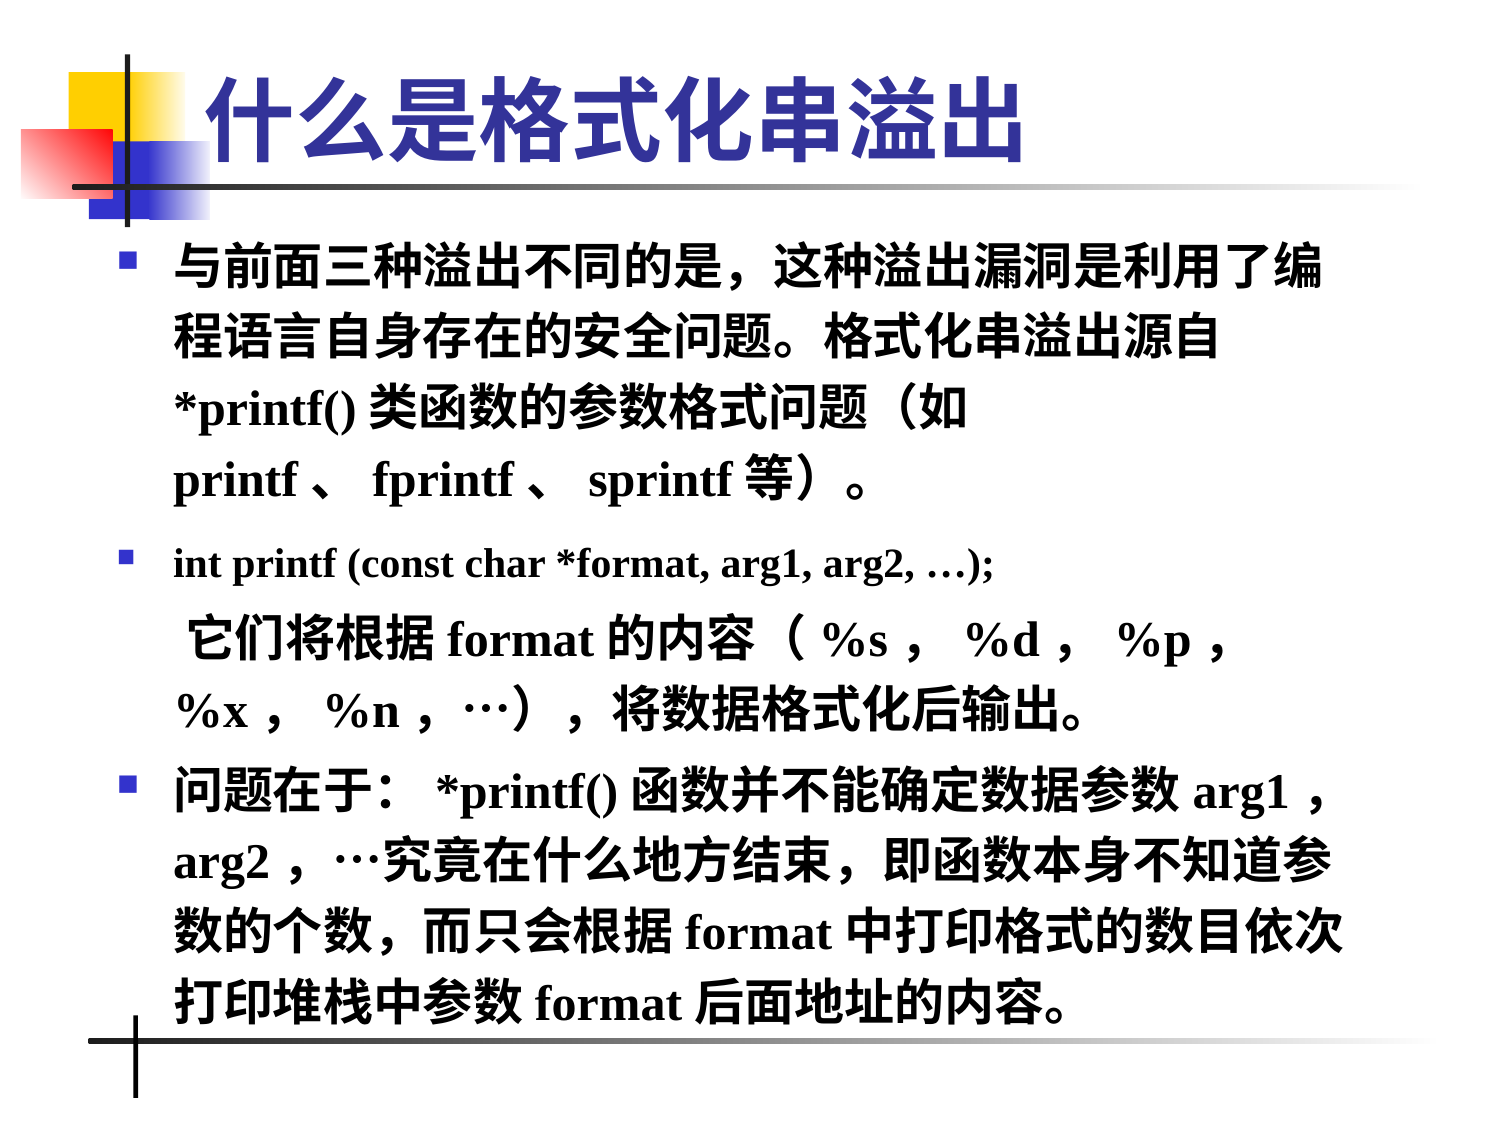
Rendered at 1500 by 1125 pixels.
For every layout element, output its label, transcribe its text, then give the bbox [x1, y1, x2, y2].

list 与前面三种溢出不同的是，这种溢出漏洞是利用了编程语言自身存在的安全问题。格式化串溢出源自*printf()类函数的参数格式问题（如printf、fprintf、sprintf等）。 int printf (const char *format, arg1, arg2, …); 它们将根据format的内容（%s，%d，%p，%x，%n，…），将数据格式化后输出。 问题在于：*printf()函数并不能确定数据参数arg1，arg2，…究竟在什么地方结束，即函数本身不知道参数的个数，而只会根据format中打印格式的数目依次打印堆栈中参数format后面地址的内容。 [101, 215, 1378, 1049]
title 什么是格式化串溢出 [188, 23, 1468, 181]
